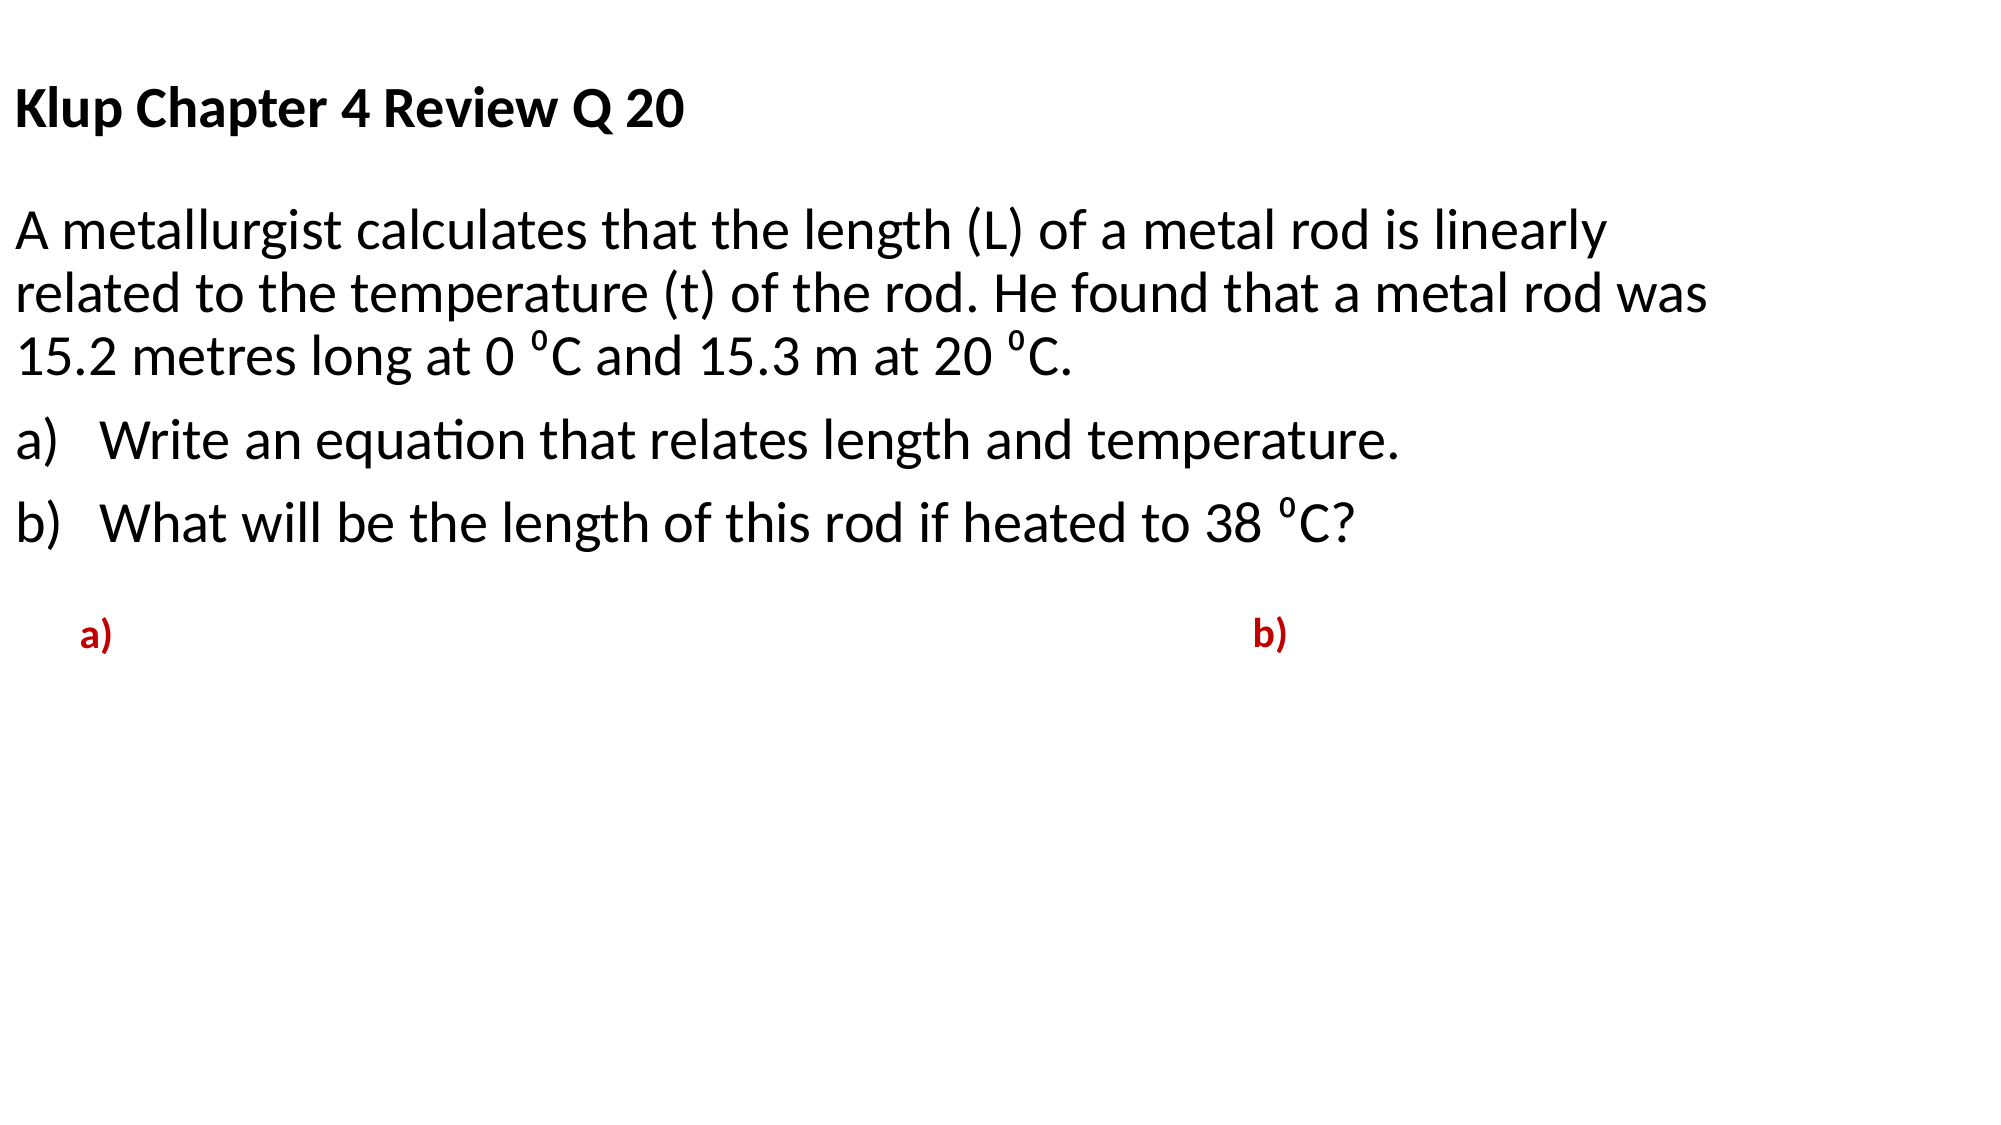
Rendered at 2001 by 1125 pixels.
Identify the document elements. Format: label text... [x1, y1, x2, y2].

list A metallurgist calculates that the length (L) of a metal rod is linearly related to the temperature (t) of the rod. He found that a metal rod was 15.2 metres long at 0 ⁰C and 15.3 m at 20 ⁰C. Write an equation that relates length and temperature. What will be the length of this rod if heated to 38 ⁰C? [0, 192, 1725, 906]
title Klup Chapter 4 Review Q 20 [0, 0, 1725, 192]
